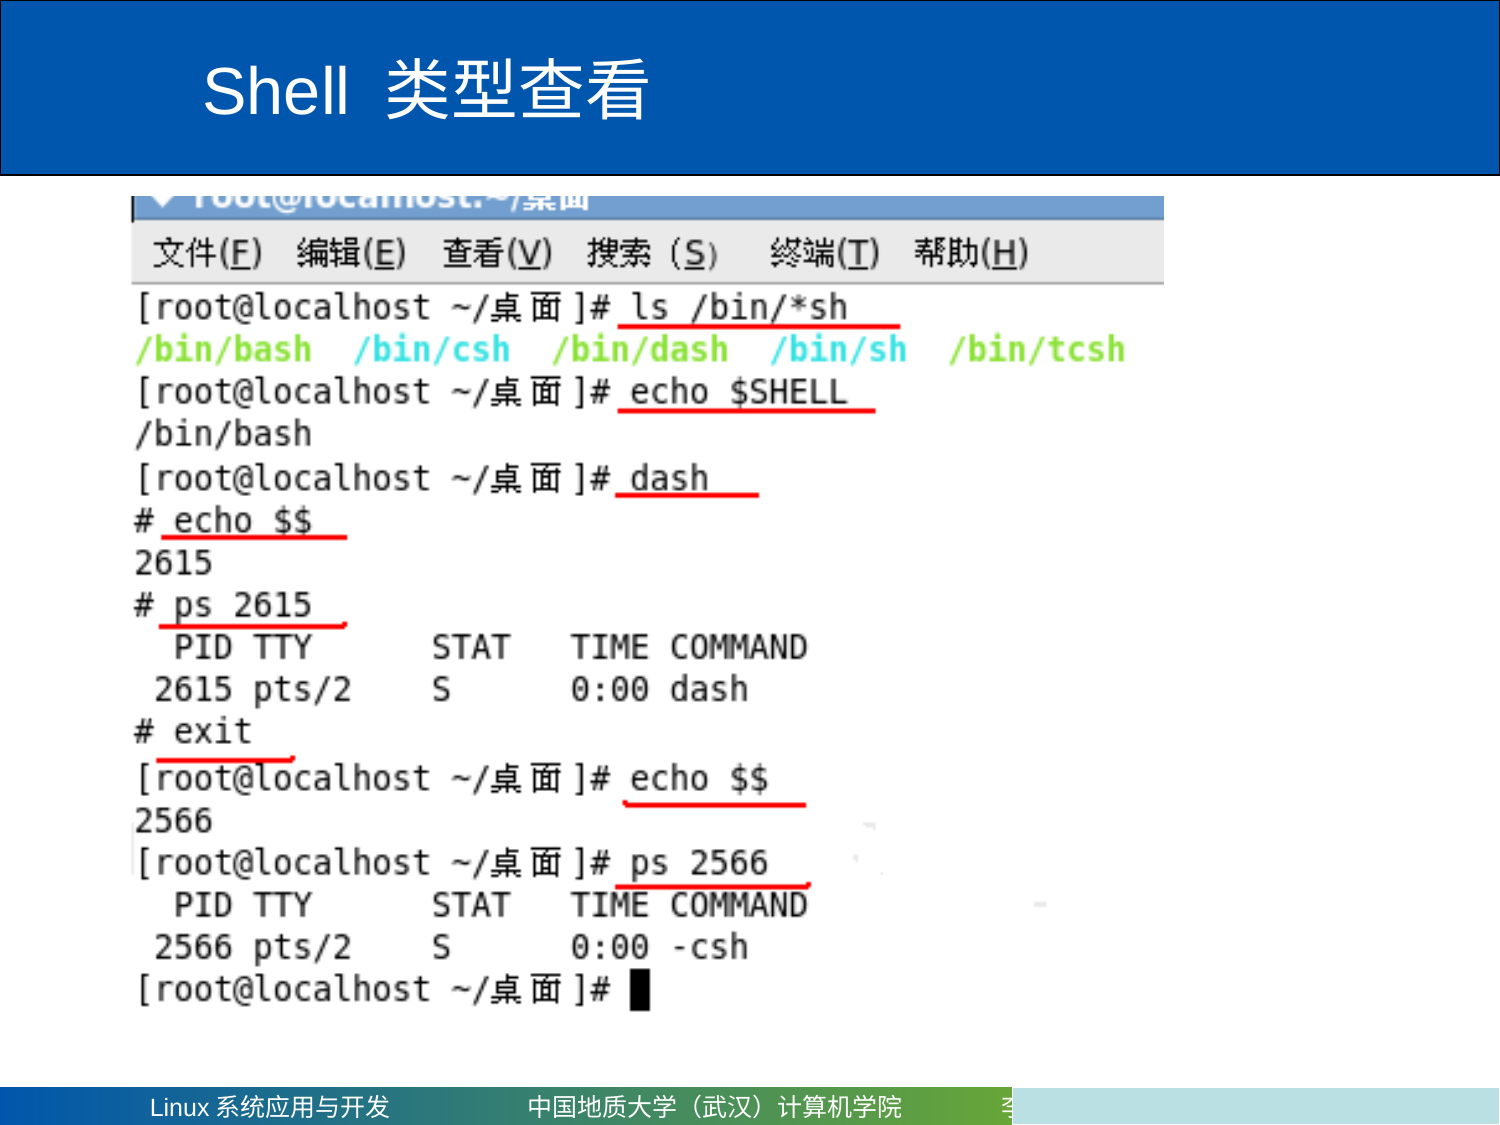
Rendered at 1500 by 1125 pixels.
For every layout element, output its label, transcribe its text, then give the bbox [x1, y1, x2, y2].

picture [100, 195, 1164, 1035]
title Shell 类型查看 [187, 12, 1500, 163]
